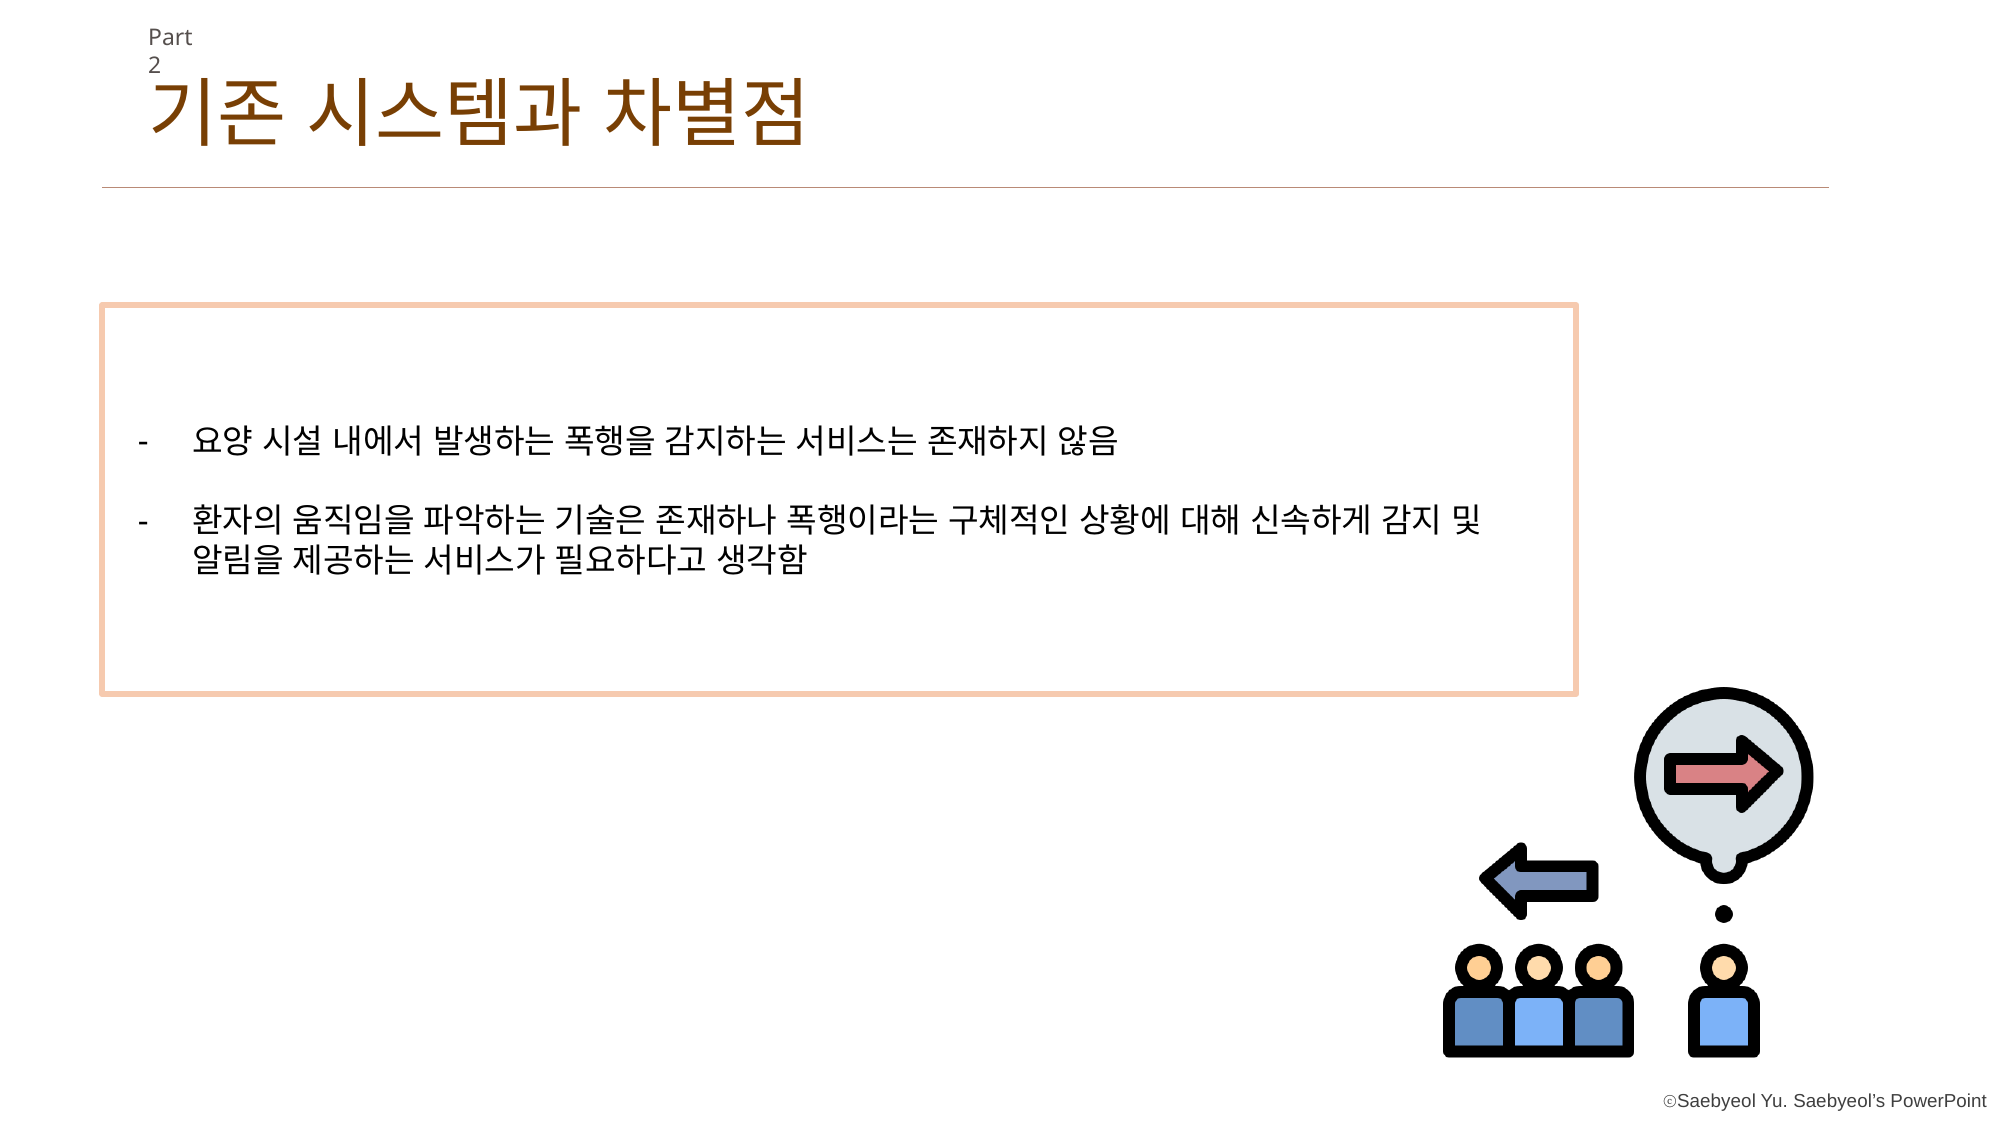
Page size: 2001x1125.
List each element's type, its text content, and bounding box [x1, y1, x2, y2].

picture [1437, 681, 1819, 1063]
text_box Part 2 [133, 15, 225, 86]
text_box 요양 시설 내에서 발생하는 폭행을 감지하는 서비스는 존재하지 않음 환자의 움직임을 파악하는 기술은 존재하나 폭행이라는 구체적인 상황에 대해 신속하게 감지 및 알림을 제공하는 서비스가 필요하다고 생각함 [102, 305, 1577, 694]
text_box 기존 시스템과 차별점 [133, 57, 1271, 163]
